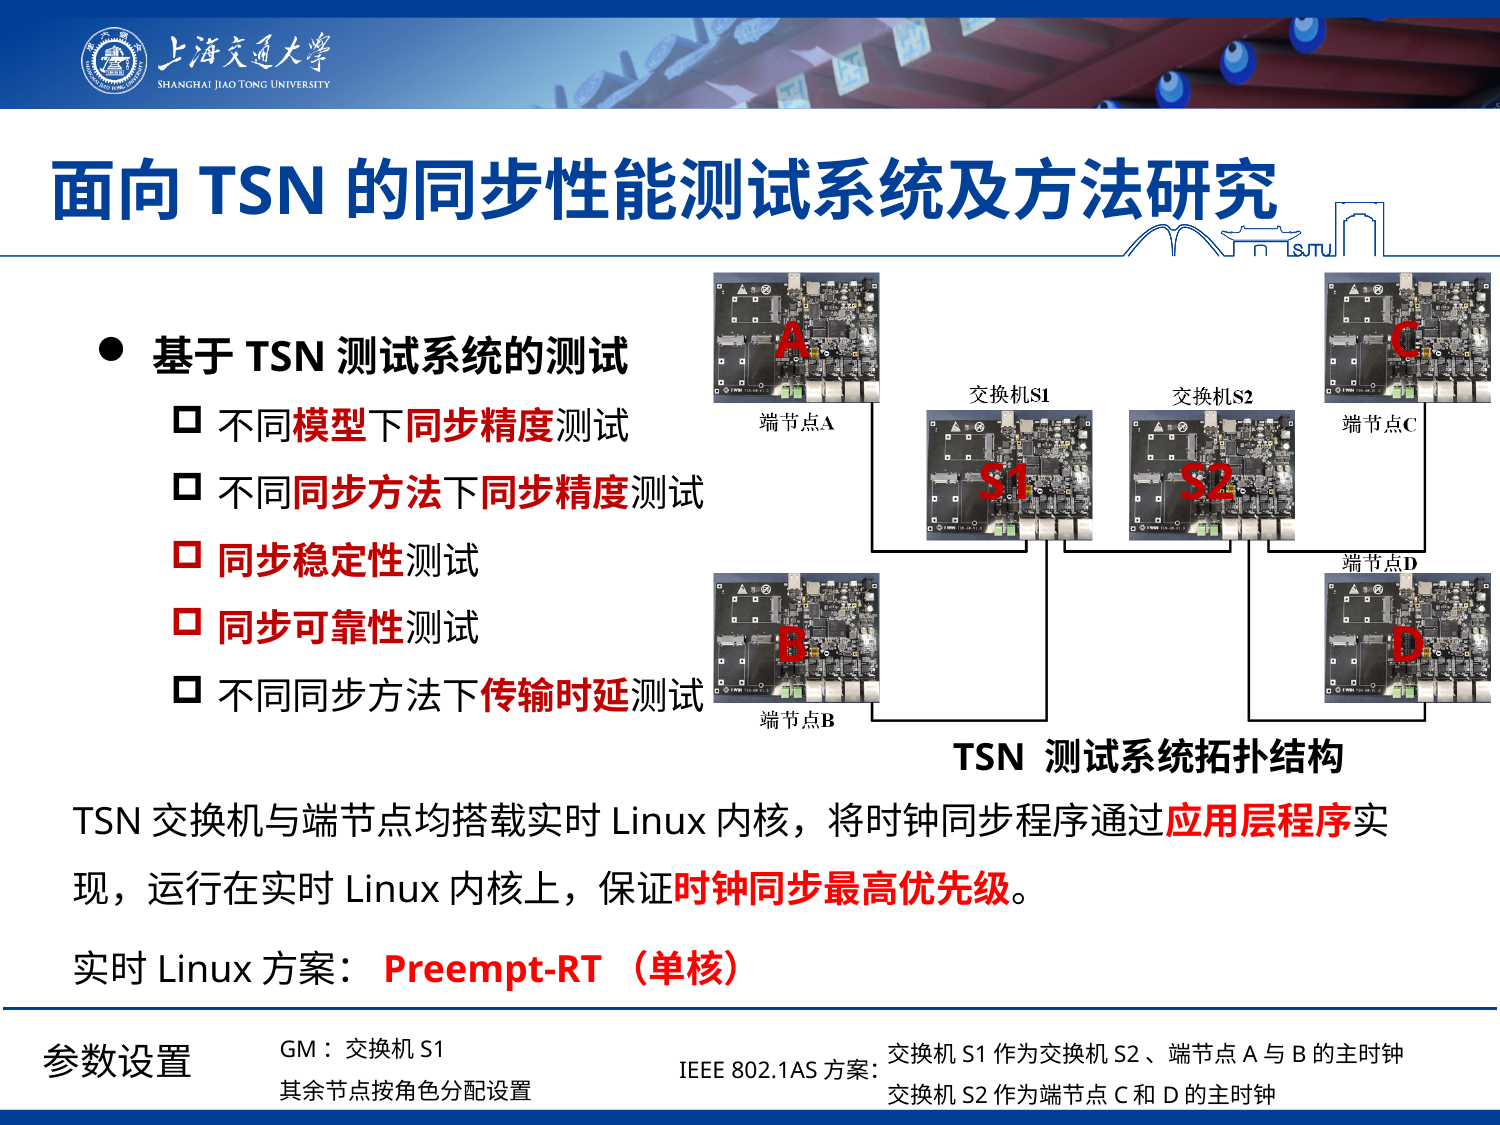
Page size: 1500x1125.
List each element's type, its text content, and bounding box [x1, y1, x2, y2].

picture [0, 18, 1500, 109]
text_box 交换机S1作为交换机S2、端节点A与B的主时钟 交换机S2作为端节点C和D的主时钟 [872, 1018, 1448, 1116]
text_box 参数设置 [27, 1030, 208, 1091]
text_box TSN交换机与端节点均搭载实时Linux内核，将时钟同步程序通过应用层程序实现，运行在实时Linux内核上，保证时钟同步最高优先级。 实时Linux方案：Preempt-RT（单核） [58, 767, 1442, 998]
picture [708, 267, 1500, 732]
text_box TSN 测试系统拓扑结构 [938, 732, 1382, 786]
text_box IEEE 802.1AS方案： [664, 1034, 898, 1091]
text_box 面向TSN的同步性能测试系统及方法研究 [34, 140, 1294, 236]
text_box 基于TSN测试系统的测试 不同模型下同步精度测试 不同同步方法下同步精度测试 同步稳定性测试 同步可靠性测试 不同同步方法下传输时延测试 [80, 296, 708, 725]
text_box GM：交换机S1 其余节点按角色分配设置 [264, 1013, 556, 1112]
